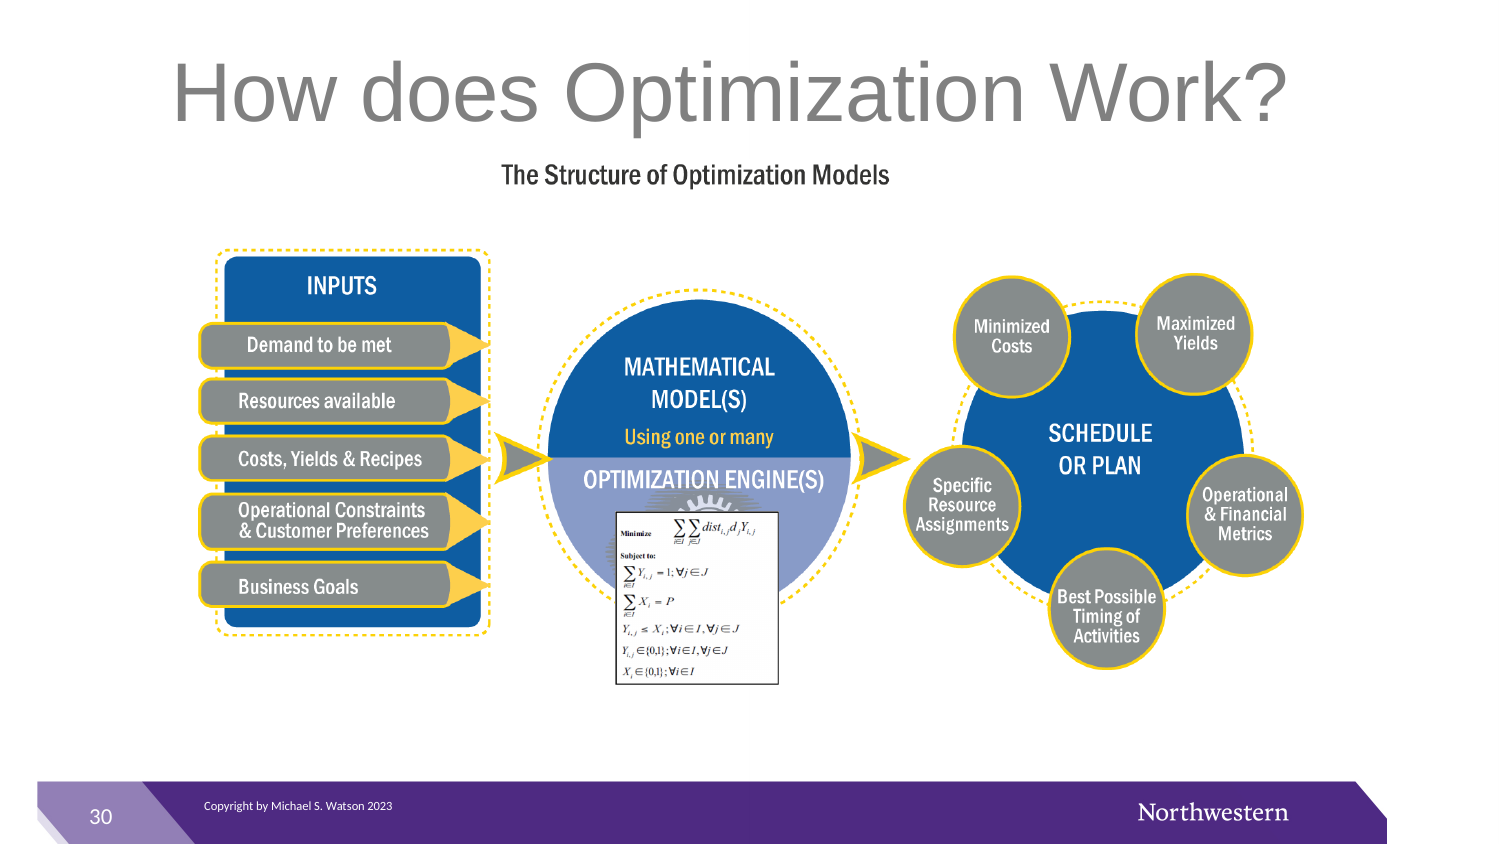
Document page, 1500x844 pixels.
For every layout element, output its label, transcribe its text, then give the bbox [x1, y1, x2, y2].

picture [0, 0, 1499, 844]
title How does Optimization Work? [55, 17, 1406, 158]
